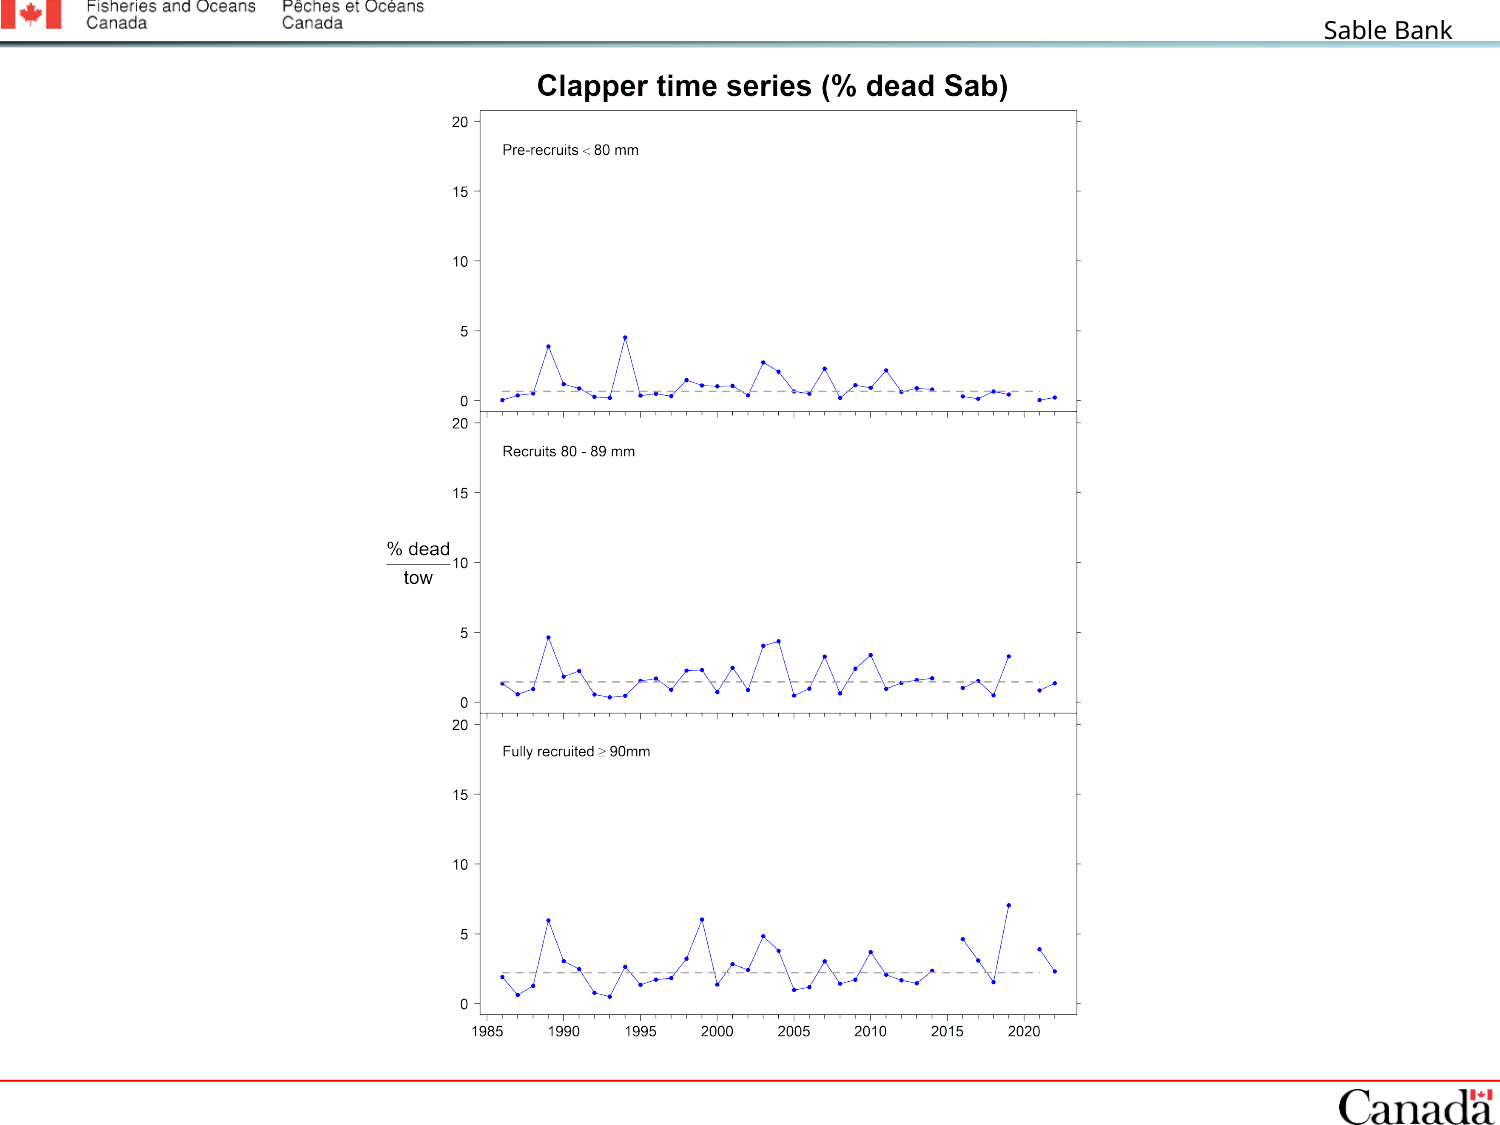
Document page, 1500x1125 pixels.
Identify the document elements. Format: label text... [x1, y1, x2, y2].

list Sable Bank [831, 7, 1469, 52]
picture [0, 0, 1500, 1125]
